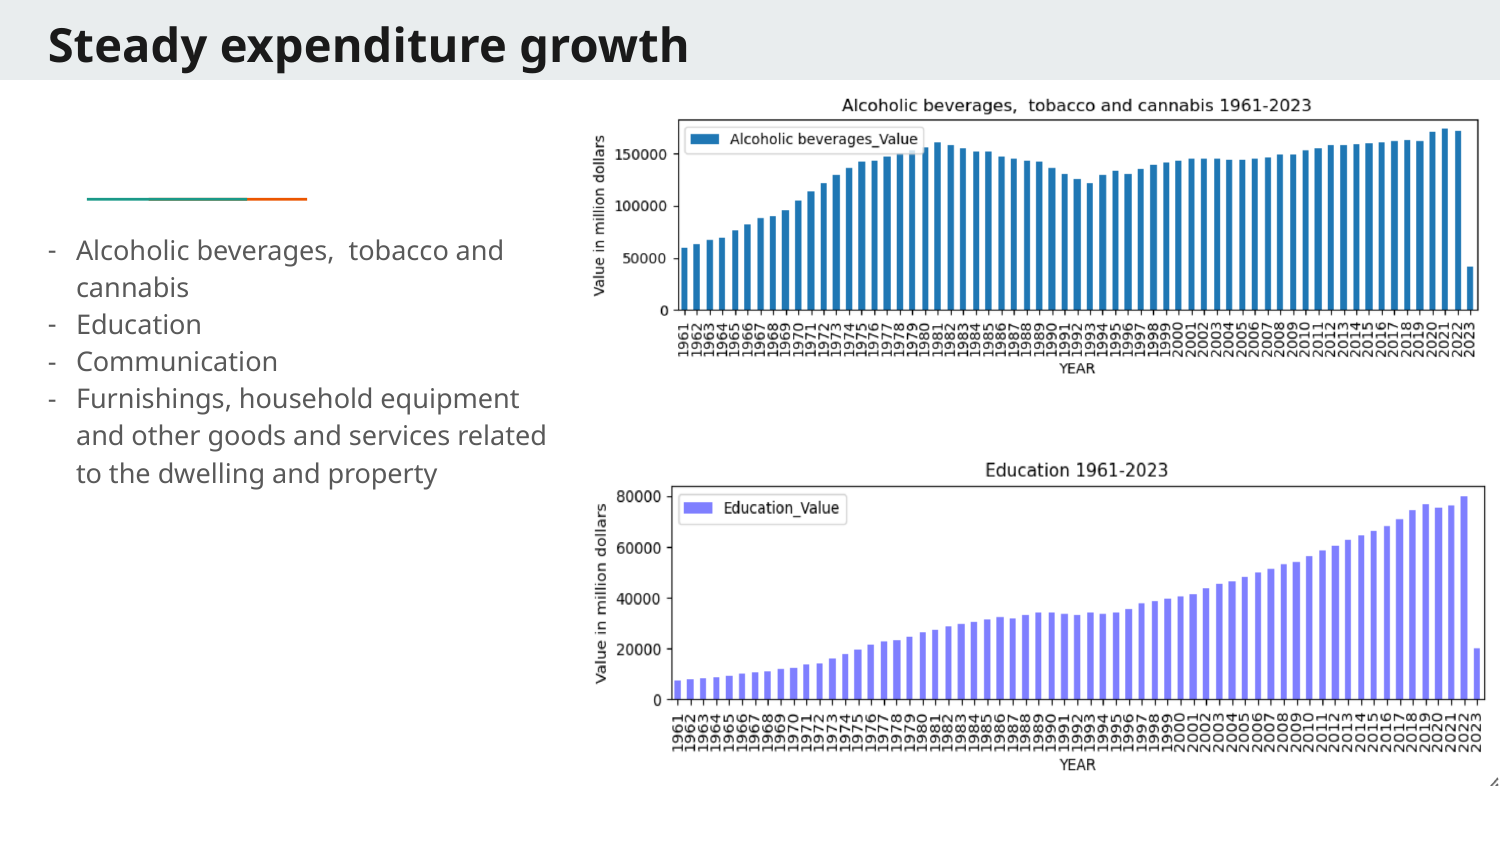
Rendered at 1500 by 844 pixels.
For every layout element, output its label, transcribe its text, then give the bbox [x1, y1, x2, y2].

picture [587, 87, 1487, 384]
title Steady expenditure growth [32, 0, 800, 88]
list Alcoholic beverages, tobacco and cannabis Education Communication Furnishings, household equipment and other goods and services related to the dwelling and property [32, 213, 569, 786]
picture [587, 450, 1499, 786]
